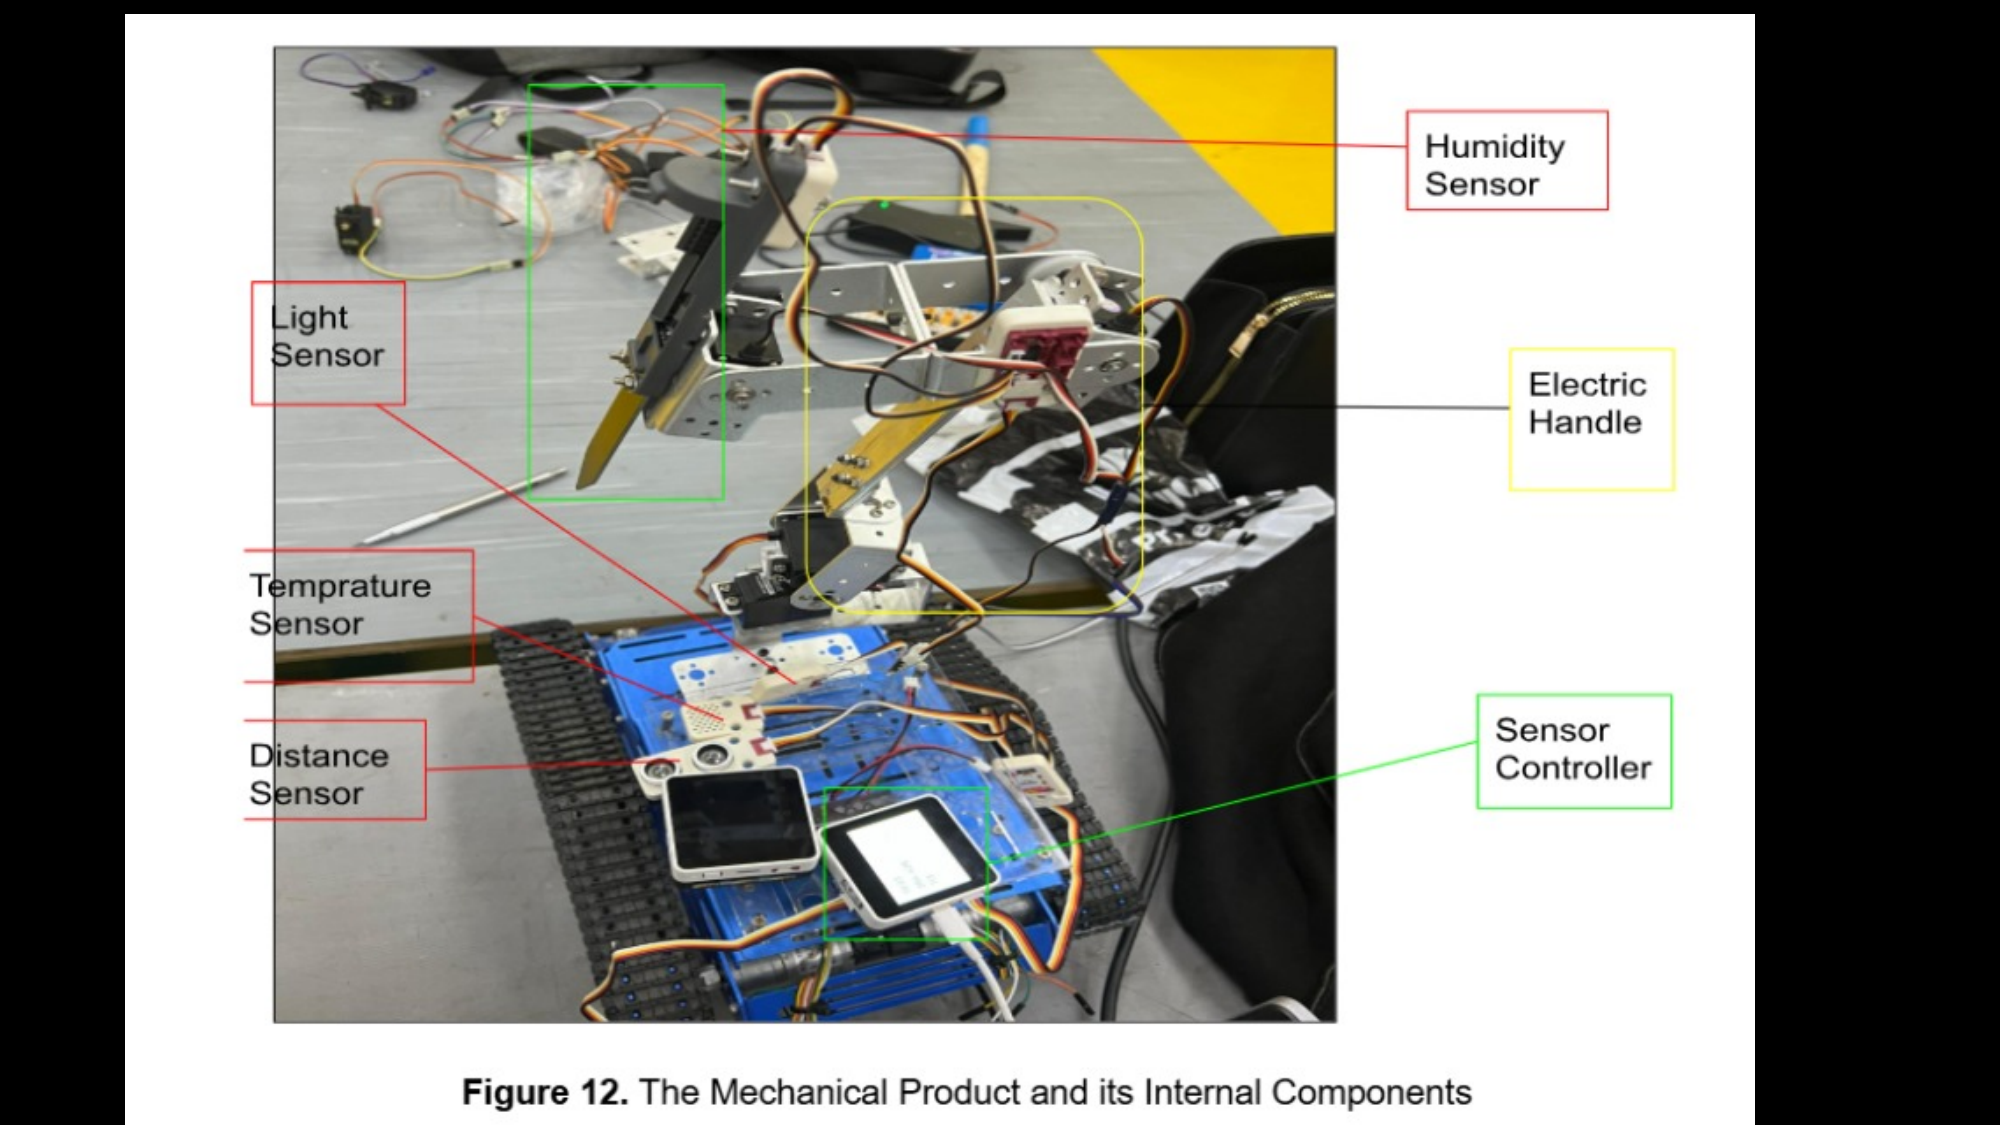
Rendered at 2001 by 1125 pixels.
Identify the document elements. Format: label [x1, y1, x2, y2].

picture [125, 14, 1755, 1125]
